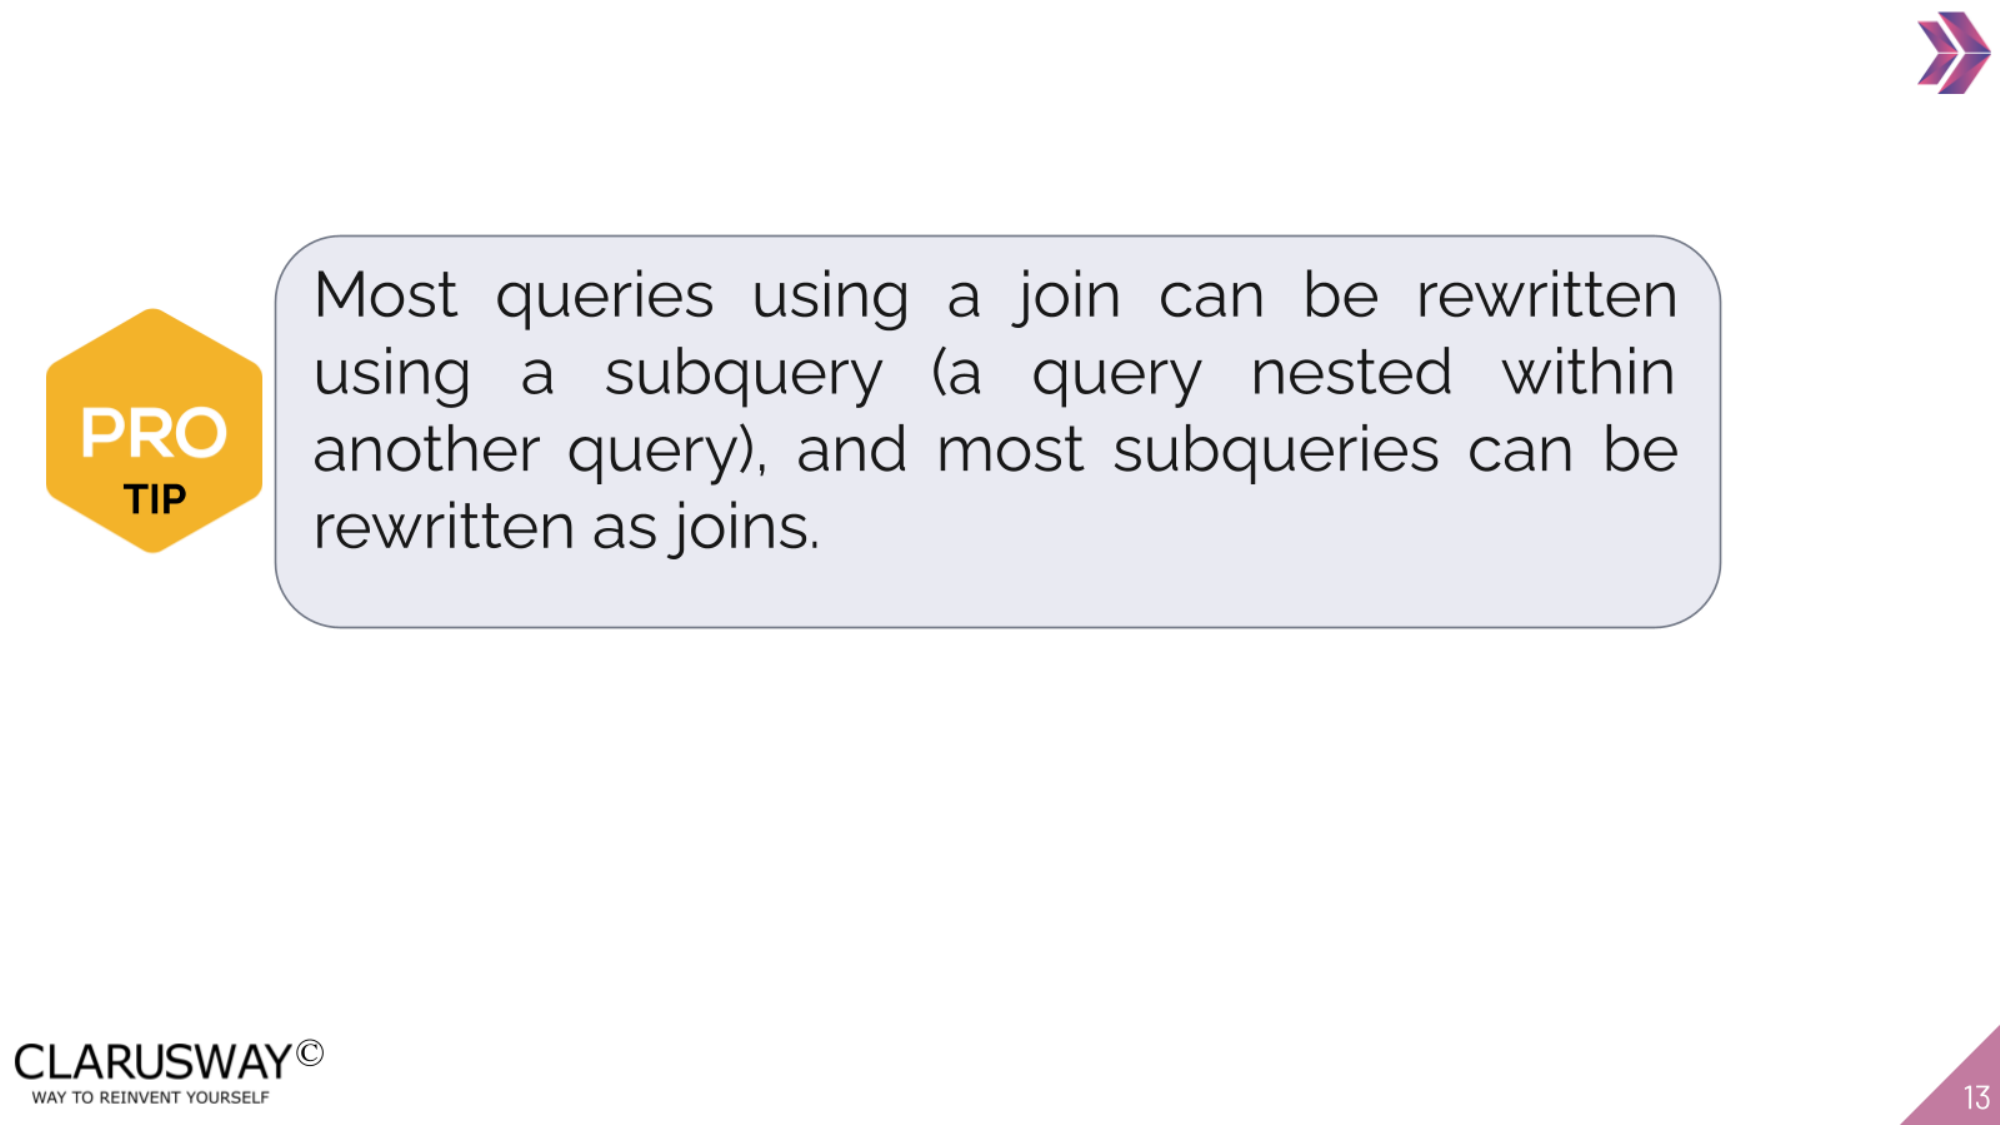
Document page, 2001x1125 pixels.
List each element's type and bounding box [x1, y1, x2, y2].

list [0, 0, 2000, 1125]
